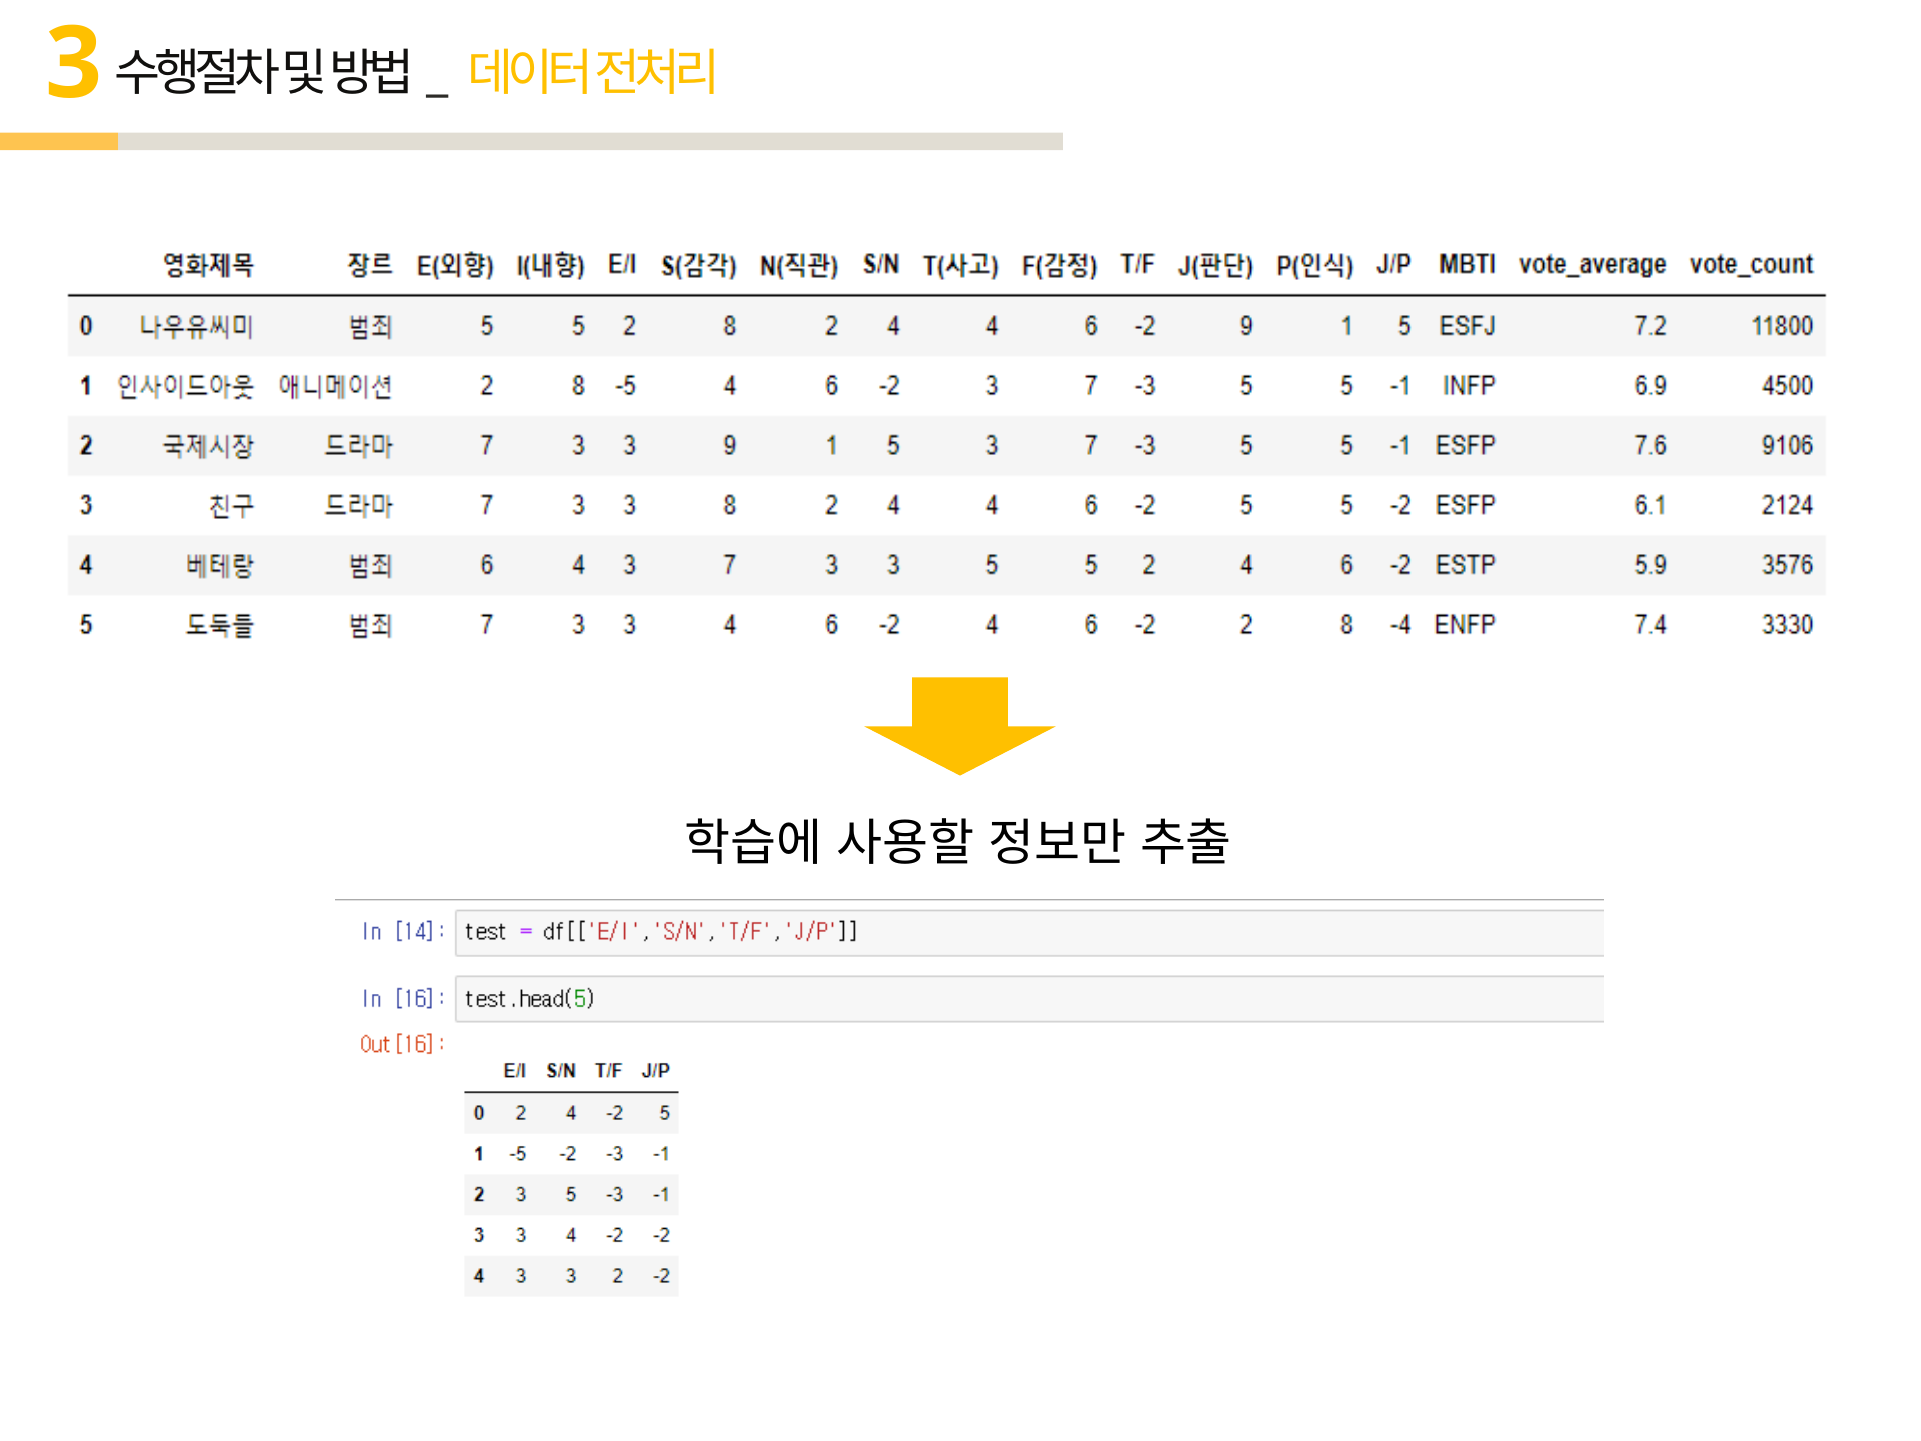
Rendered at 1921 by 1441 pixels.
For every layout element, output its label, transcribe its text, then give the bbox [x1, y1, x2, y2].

text_box 학습에 사용할 정보만 추출 [621, 802, 1295, 878]
text_box 수행절차 및 방법_ 데이터 전처리 [100, 33, 1018, 108]
picture [55, 233, 1861, 679]
text_box [119, 131, 1064, 151]
picture [335, 899, 1604, 1322]
text_box [0, 131, 119, 151]
text_box [863, 679, 1057, 777]
text_box 3 [30, 0, 100, 125]
